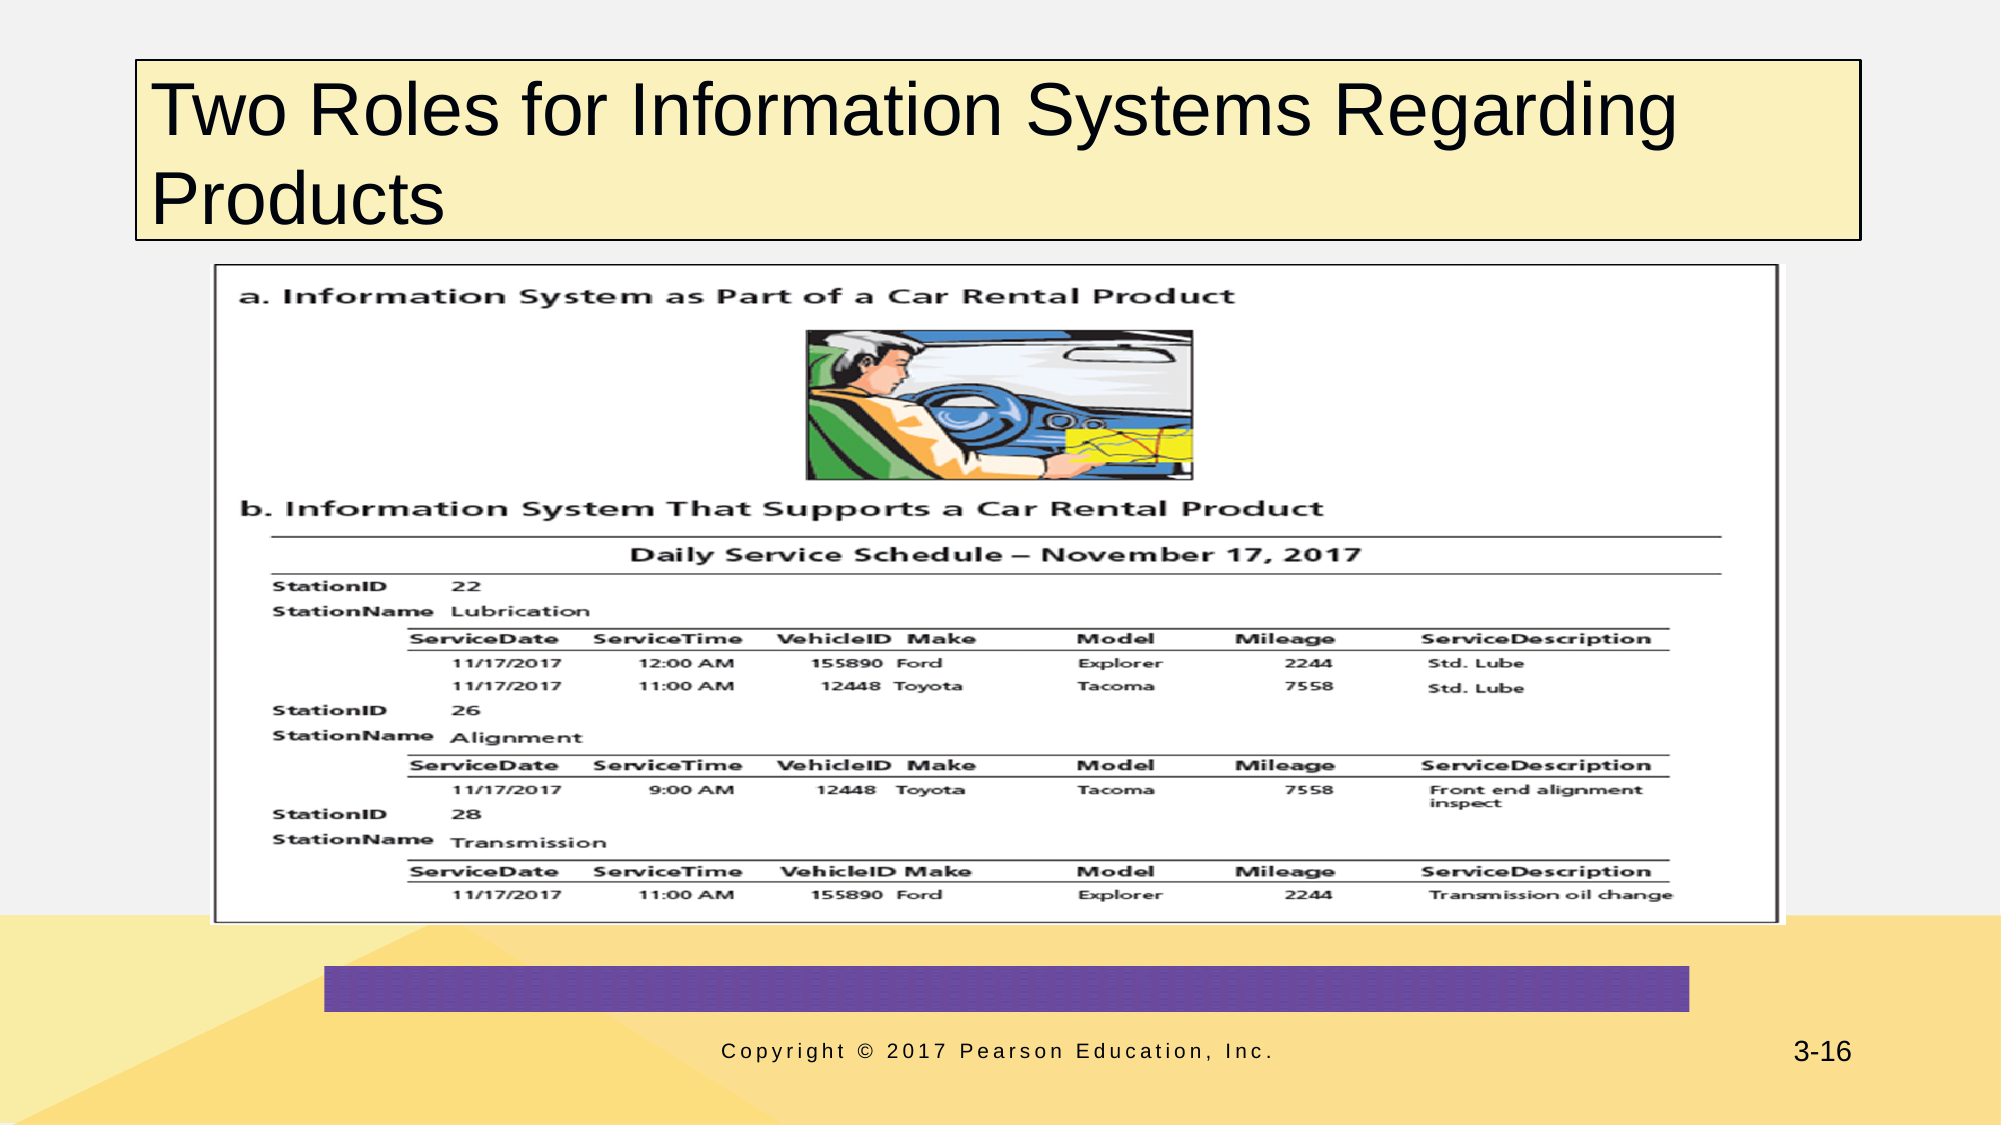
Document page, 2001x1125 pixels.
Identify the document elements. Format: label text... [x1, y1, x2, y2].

picture [210, 264, 1786, 925]
title Two Roles for Information Systems Regarding Products [135, 59, 1862, 241]
footer Copyright © 2017 Pearson Education, Inc. [326, 1025, 1677, 1075]
